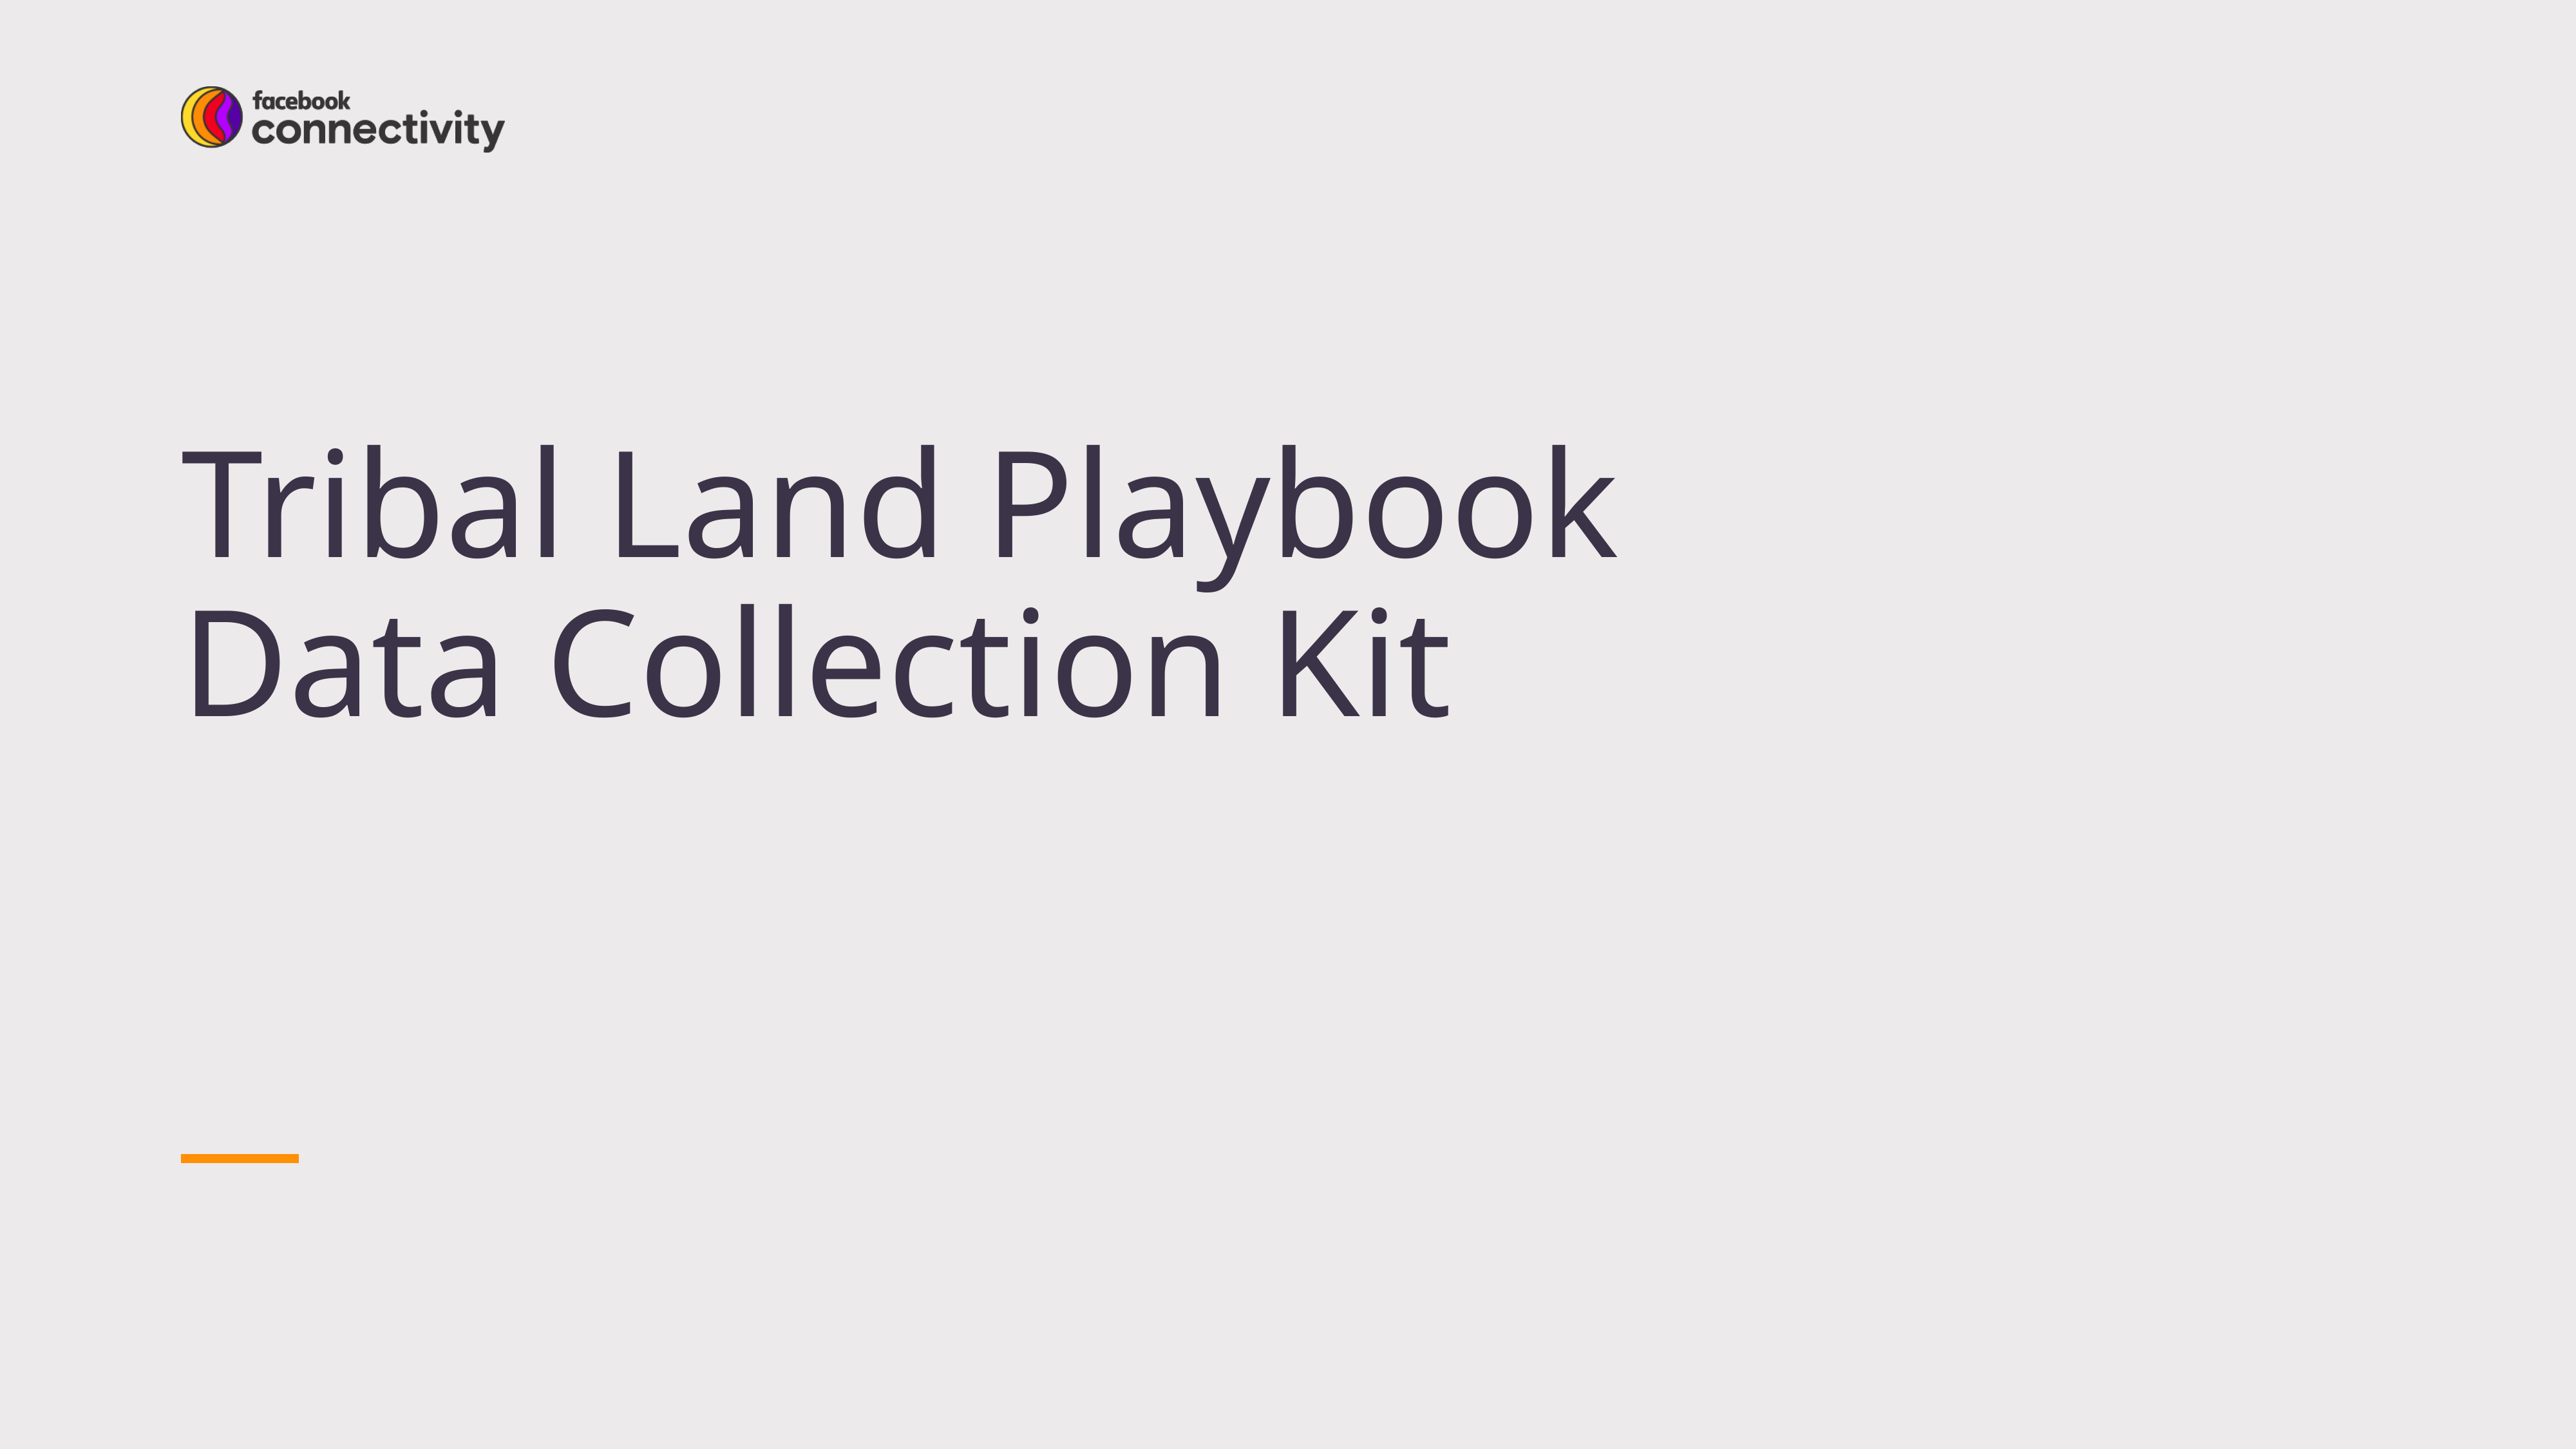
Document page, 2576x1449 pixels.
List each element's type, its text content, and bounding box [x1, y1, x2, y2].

title Tribal Land Playbook Data Collection Kit [181, 320, 2394, 926]
picture [181, 86, 506, 154]
